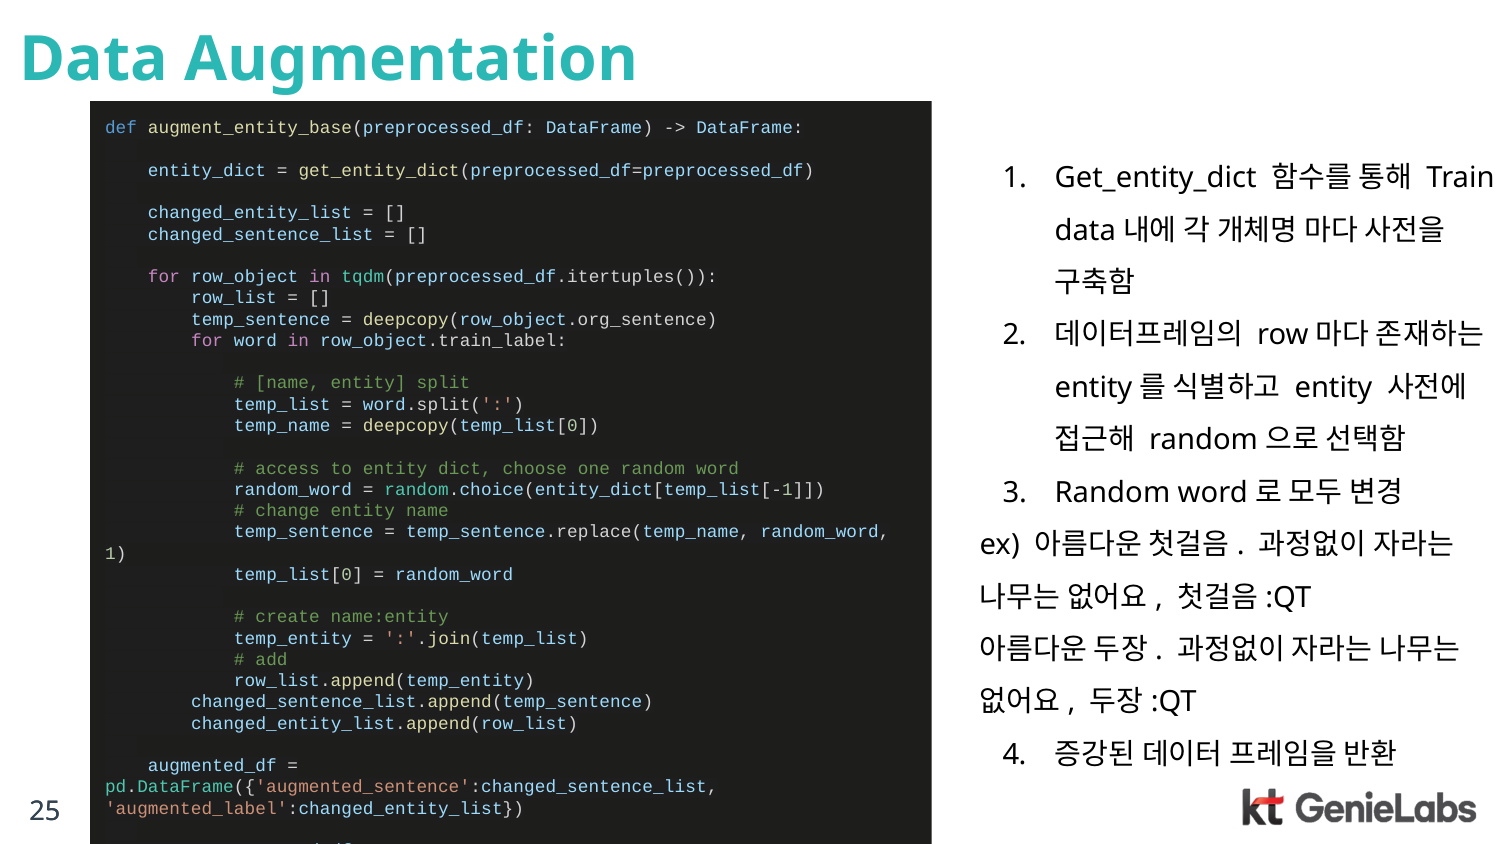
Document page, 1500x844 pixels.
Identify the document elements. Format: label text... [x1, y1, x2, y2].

picture [1236, 786, 1485, 832]
text_box def augment_entity_base(preprocessed_df: DataFrame) -> DataFrame: entity_dict = get_entity_dict(preprocessed_df=preprocessed_df) changed_entity_list = [] changed_sentence_list = [] for row_object in tqdm(preprocessed_df.itertuples()): row_list = [] temp_sentence = deepcopy(row_object.org_sentence) for word in row_object.train_label: # [name, entity] split temp_list = word.split(':') temp_name = deepcopy(temp_list[0]) # access to entity dict, choose one random word random_word = random.choice(entity_dict[temp_list[-1]]) # change entity name temp_sentence = temp_sentence.replace(temp_name, random_word, 1) temp_list[0] = random_word # create name:entity temp_entity = ':'.join(temp_list) # add row_list.append(temp_entity) changed_sentence_list.append(temp_sentence) changed_entity_list.append(row_list) augmented_df = pd.DataFrame({'augmented_sentence':changed_sentence_list, 'augmented_label':changed_entity_list}) return augmented_df [90, 101, 932, 844]
title Data Augmentation [19, 18, 777, 160]
slide_number 25 [0, 779, 90, 844]
text_box Get_entity_dict 함수를 통해 Train data내에 각 개체명 마다 사전을 구축함 데이터프레임의 row마다 존재하는 entity를 식별하고 entity 사전에 접근해 random으로 선택함 Random word로 모두 변경 ex) 아름다운 첫걸음. 과정없이 자라는 나무는 없어요, 첫걸음:QT 아름다운 두장. 과정없이 자라는 나무는 없어요, 두장:QT 증강된 데이터 프레임을 반환 [964, 125, 1500, 786]
